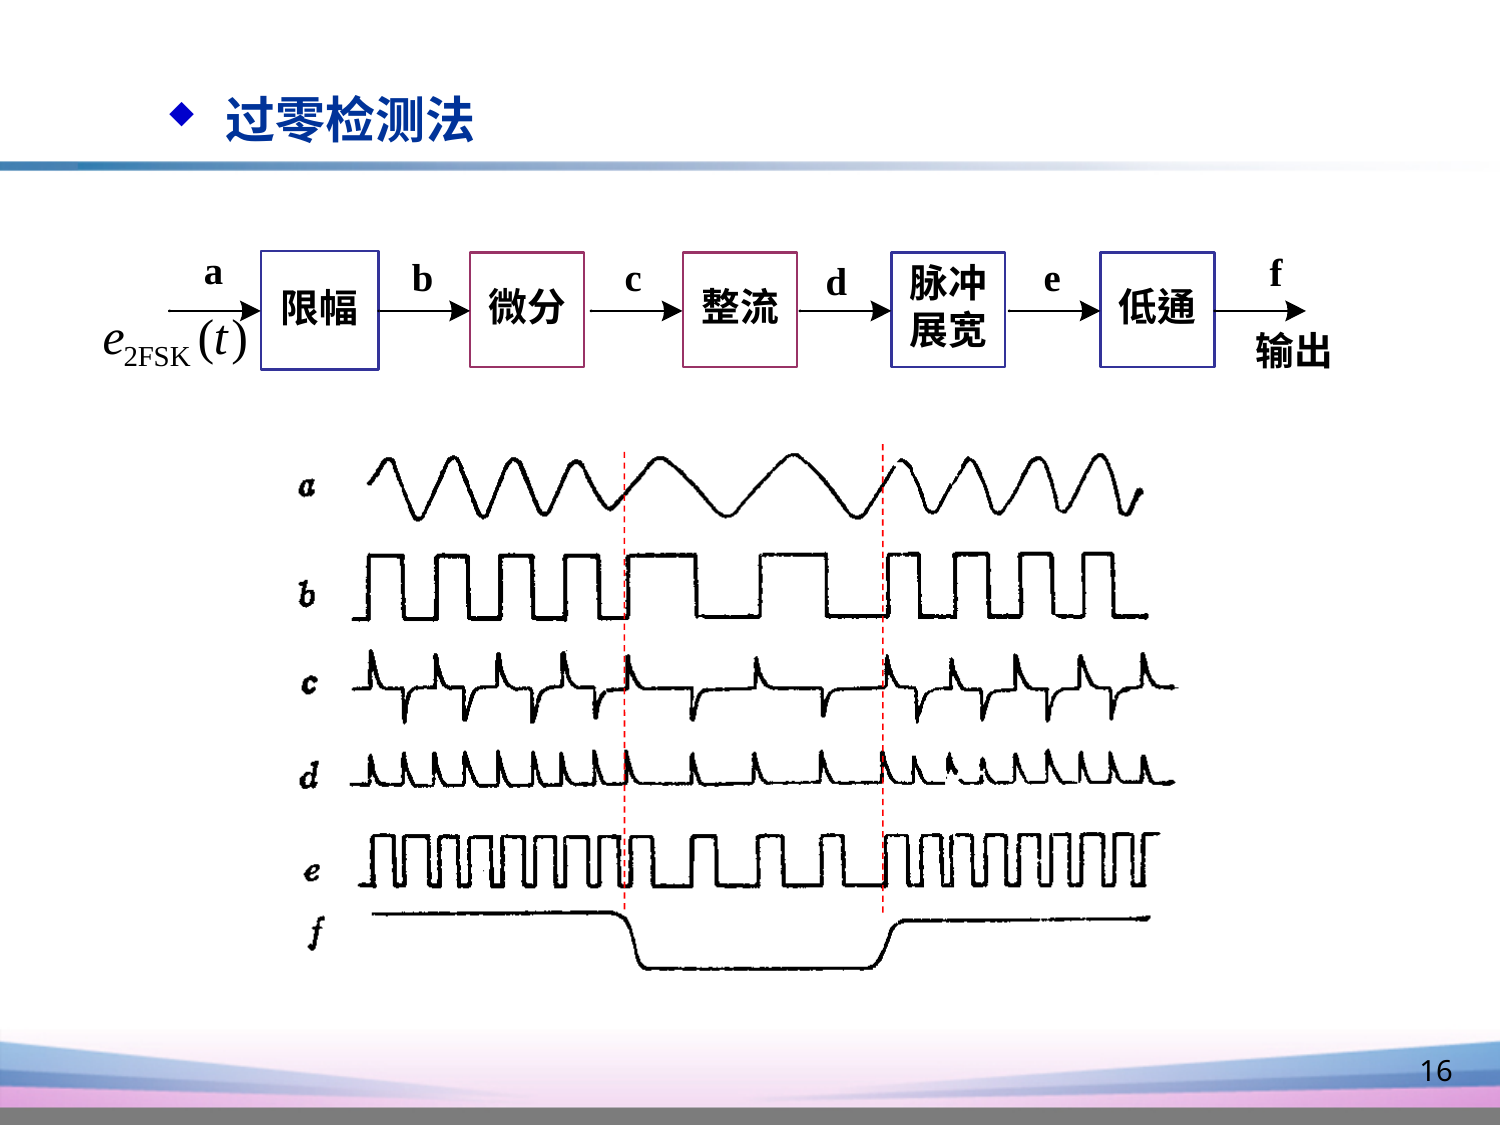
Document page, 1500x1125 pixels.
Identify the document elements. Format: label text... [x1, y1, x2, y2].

slide_number 16 [1154, 1023, 1468, 1100]
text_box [63, 193, 1400, 417]
picture [0, 0, 1500, 1125]
text_box 过零检测法 [152, 81, 500, 156]
